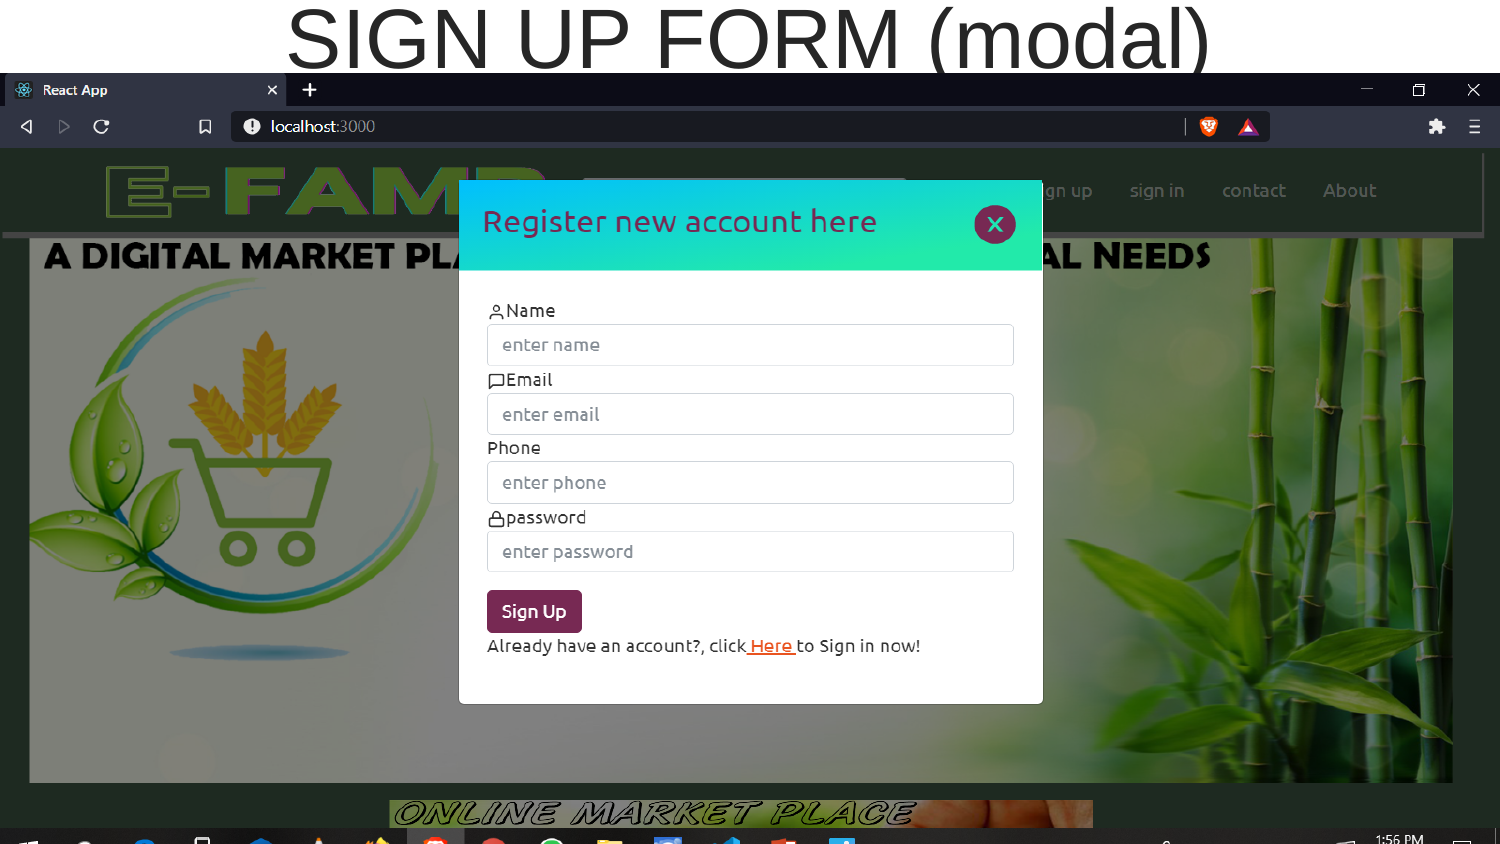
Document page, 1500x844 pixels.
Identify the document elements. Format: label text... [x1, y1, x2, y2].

picture [0, 73, 1500, 844]
list SIGN UP FORM (modal) [38, 0, 1462, 71]
